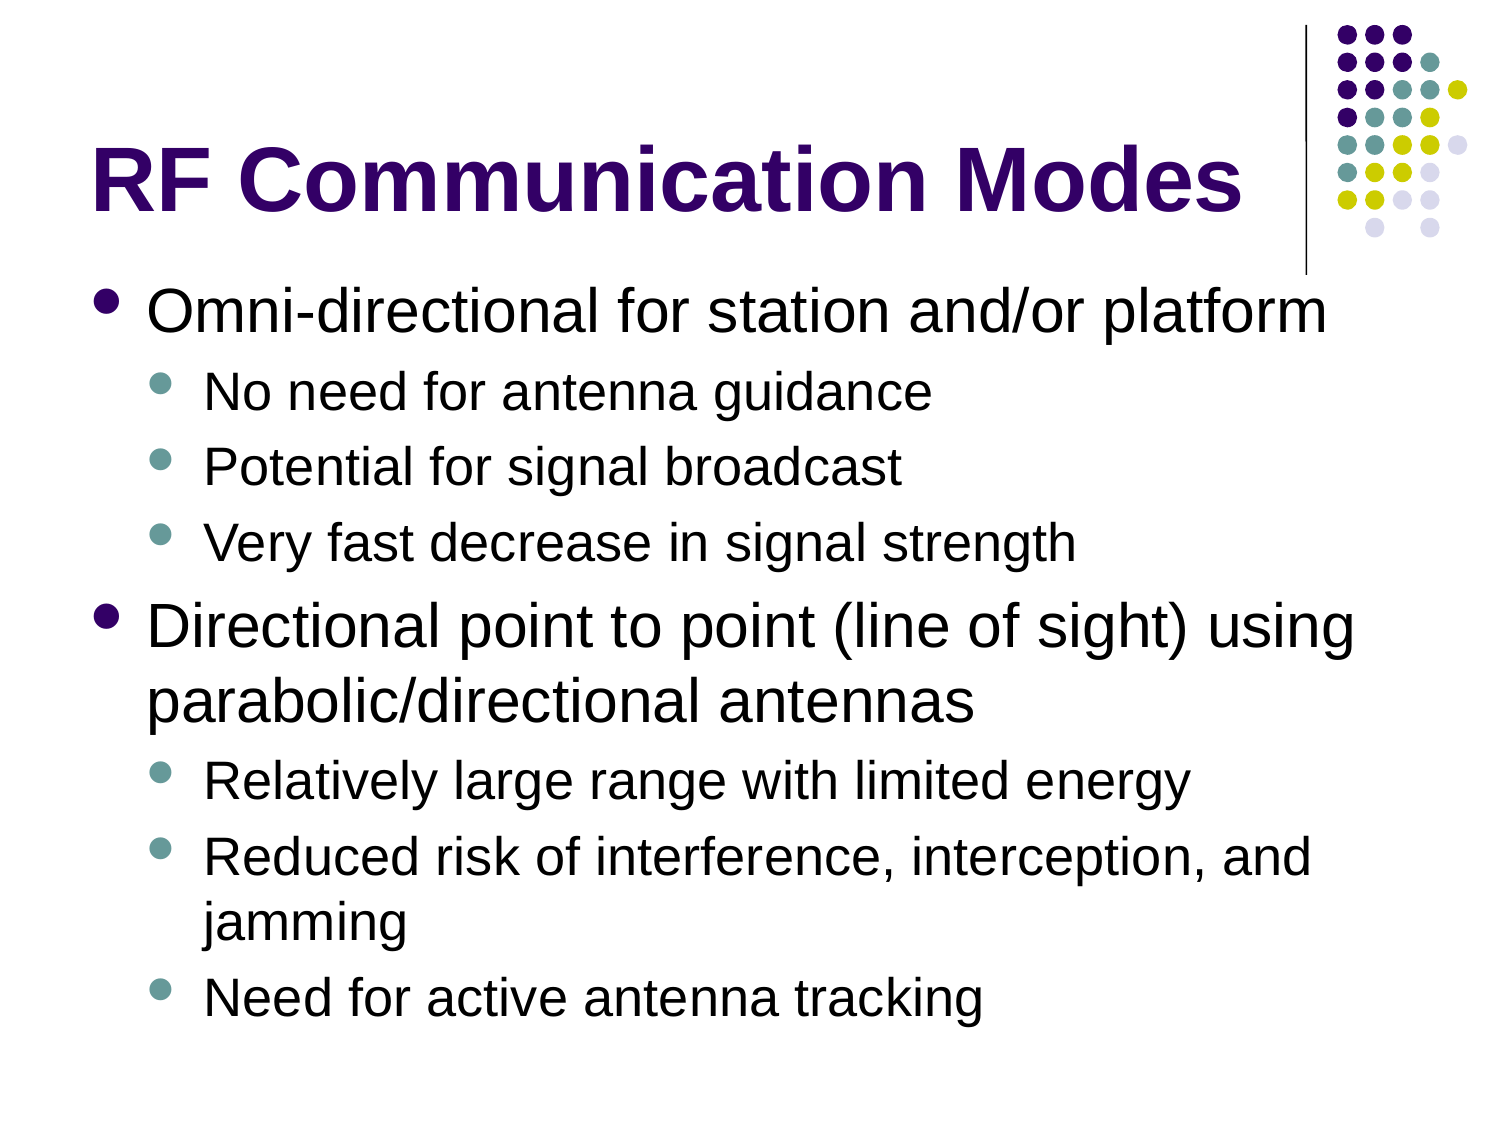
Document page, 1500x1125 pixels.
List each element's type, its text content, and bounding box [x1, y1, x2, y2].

list Omni-directional for station and/or platform No need for antenna guidance Potential for signal broadcast Very fast decrease in signal strength Directional point to point (line of sight) using parabolic/directional antennas Relatively large range with limited energy Reduced risk of interference, interception, and jamming Need for active antenna tracking [75, 262, 1425, 1006]
title RF Communication Modes [75, 24, 1313, 238]
